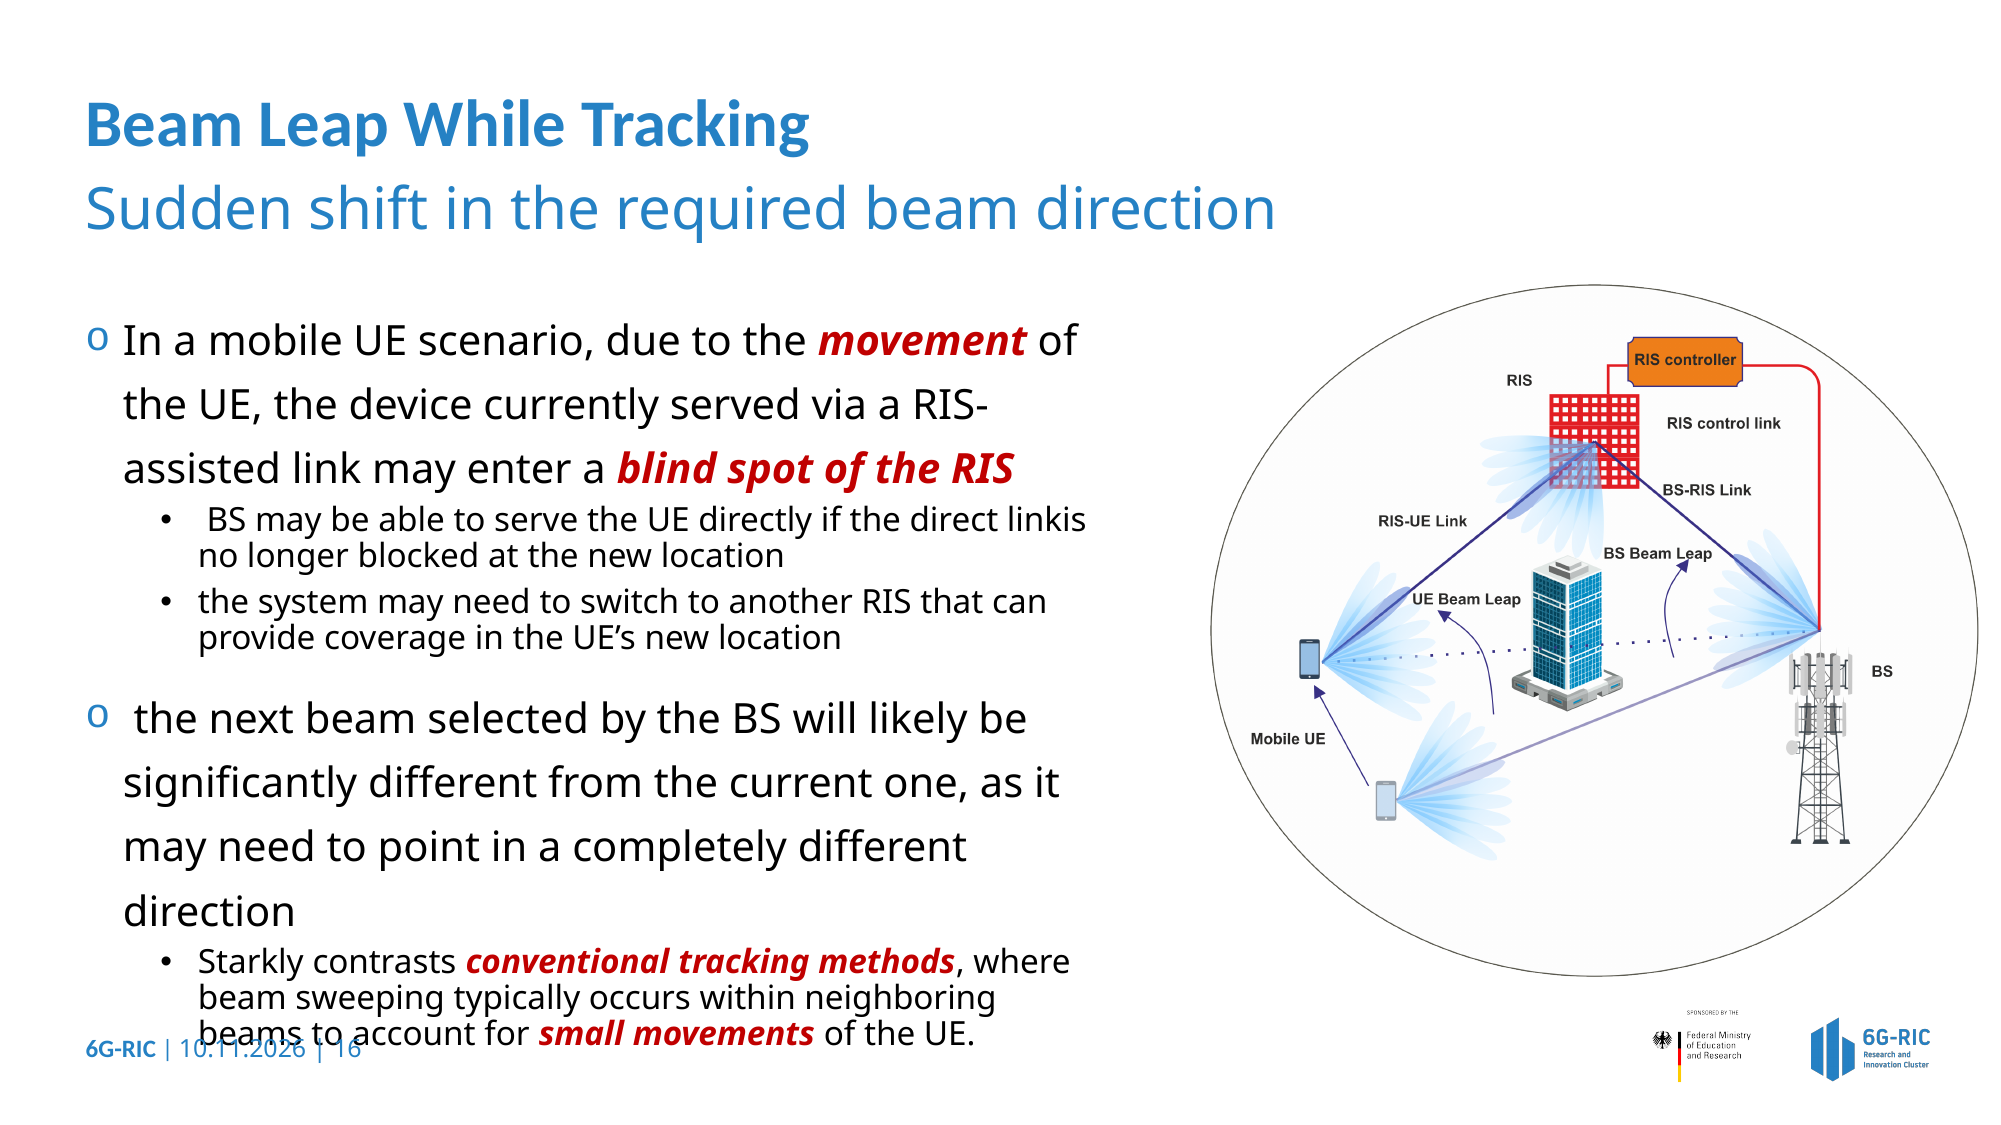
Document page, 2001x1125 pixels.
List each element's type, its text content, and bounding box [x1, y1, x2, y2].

list In a mobile UE scenario, due to the movement of the UE, the device currently served via a RIS-assisted link may enter a blind spot of the RIS BS may be able to serve the UE directly if the direct linkis no longer blocked at the new location the system may need to switch to another RIS that can provide coverage in the UE’s new location the next beam selected by the BS will likely be significantly different from the current one, as it may need to point in a completely different direction Starkly contrasts conventional tracking methods, where beam sweeping typically occurs within neighboring beams to account for small movements of the UE. [70, 292, 1124, 1020]
picture [1651, 1009, 1752, 1083]
picture [1210, 284, 1990, 977]
title Beam Leap While Tracking [70, 81, 1923, 158]
footer 6G-RIC | 25.11.2024 | 16 [70, 1019, 746, 1080]
picture [1811, 1016, 1930, 1083]
list Sudden shift in the required beam direction [70, 171, 1923, 248]
